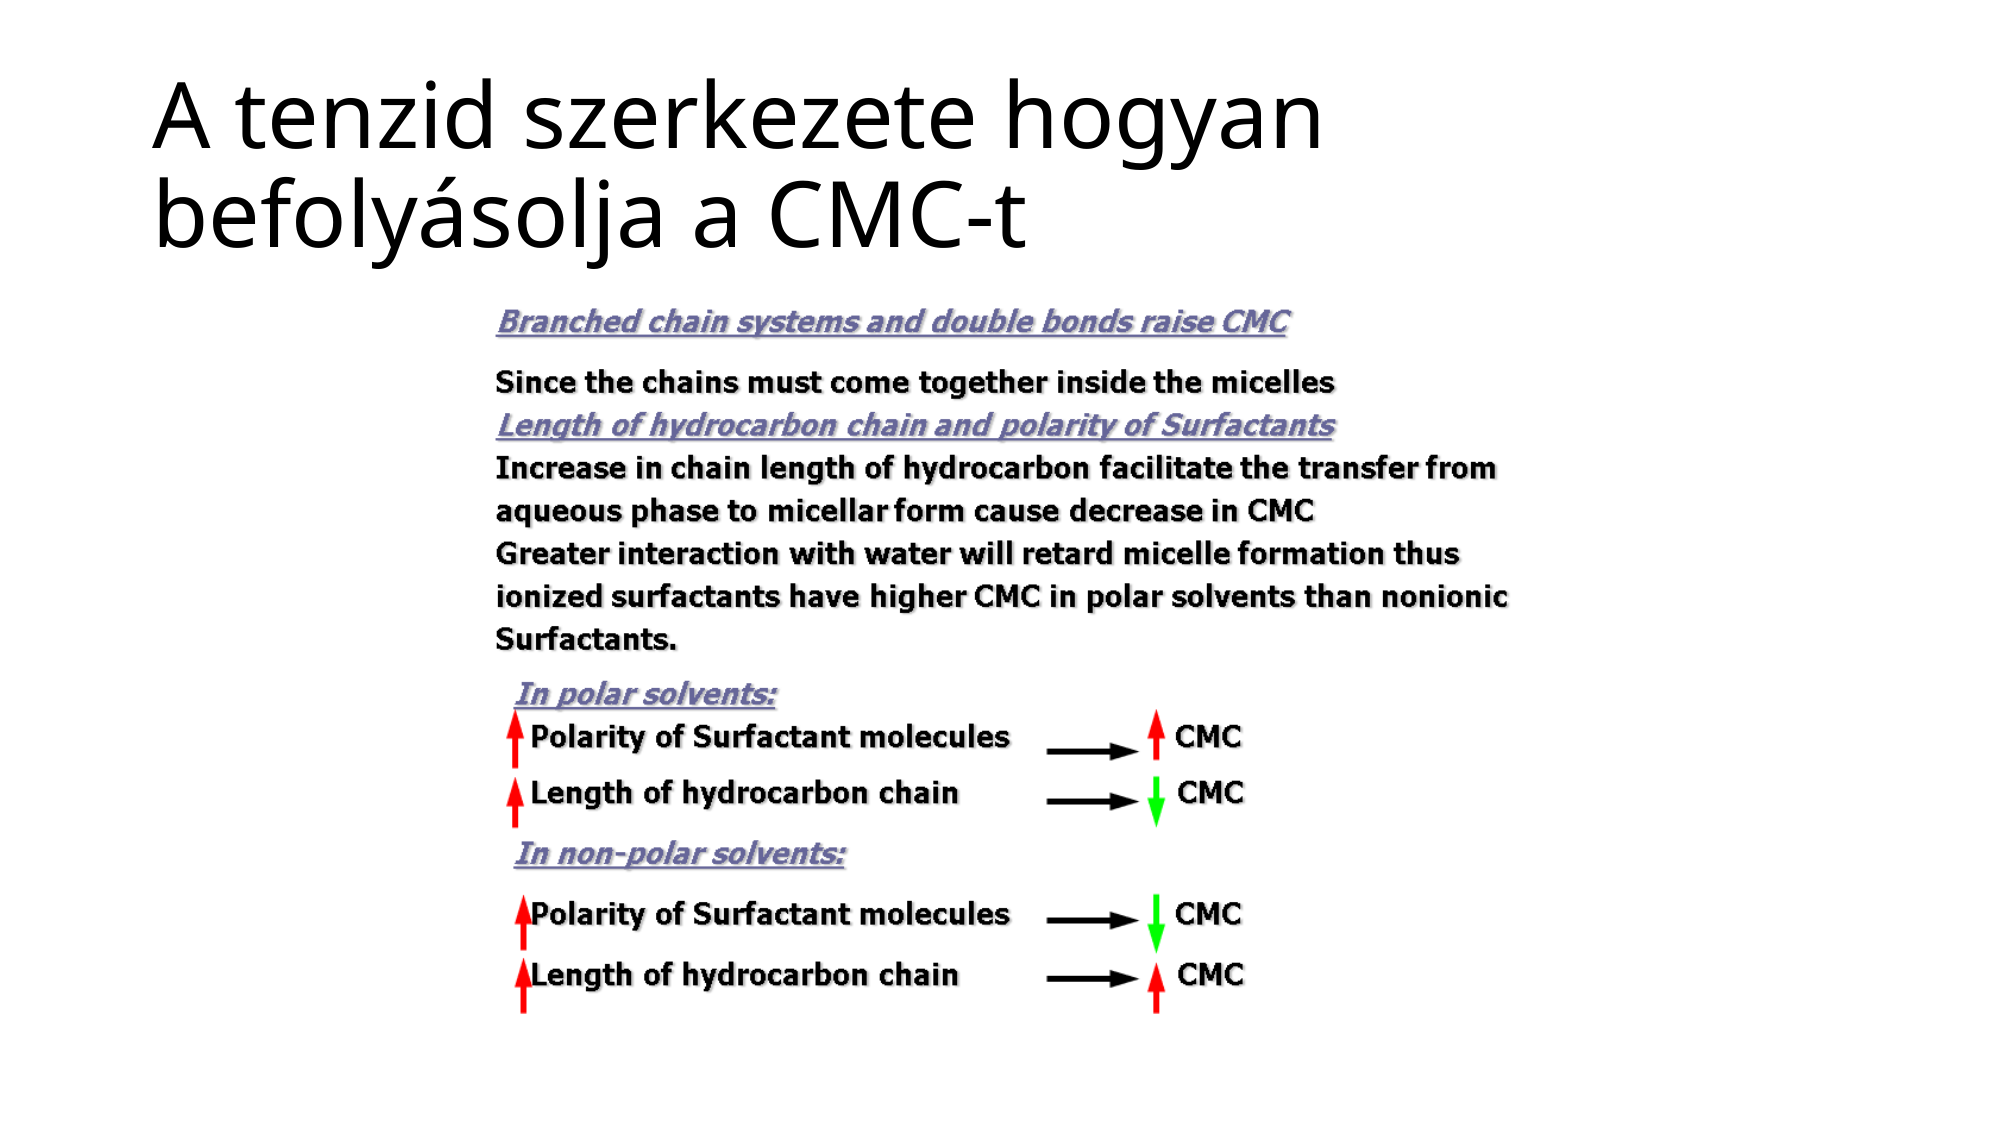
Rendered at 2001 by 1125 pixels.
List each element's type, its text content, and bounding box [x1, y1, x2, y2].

title A tenzid szerkezete hogyan befolyásolja a CMC-t [137, 59, 1863, 278]
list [479, 299, 1521, 1014]
